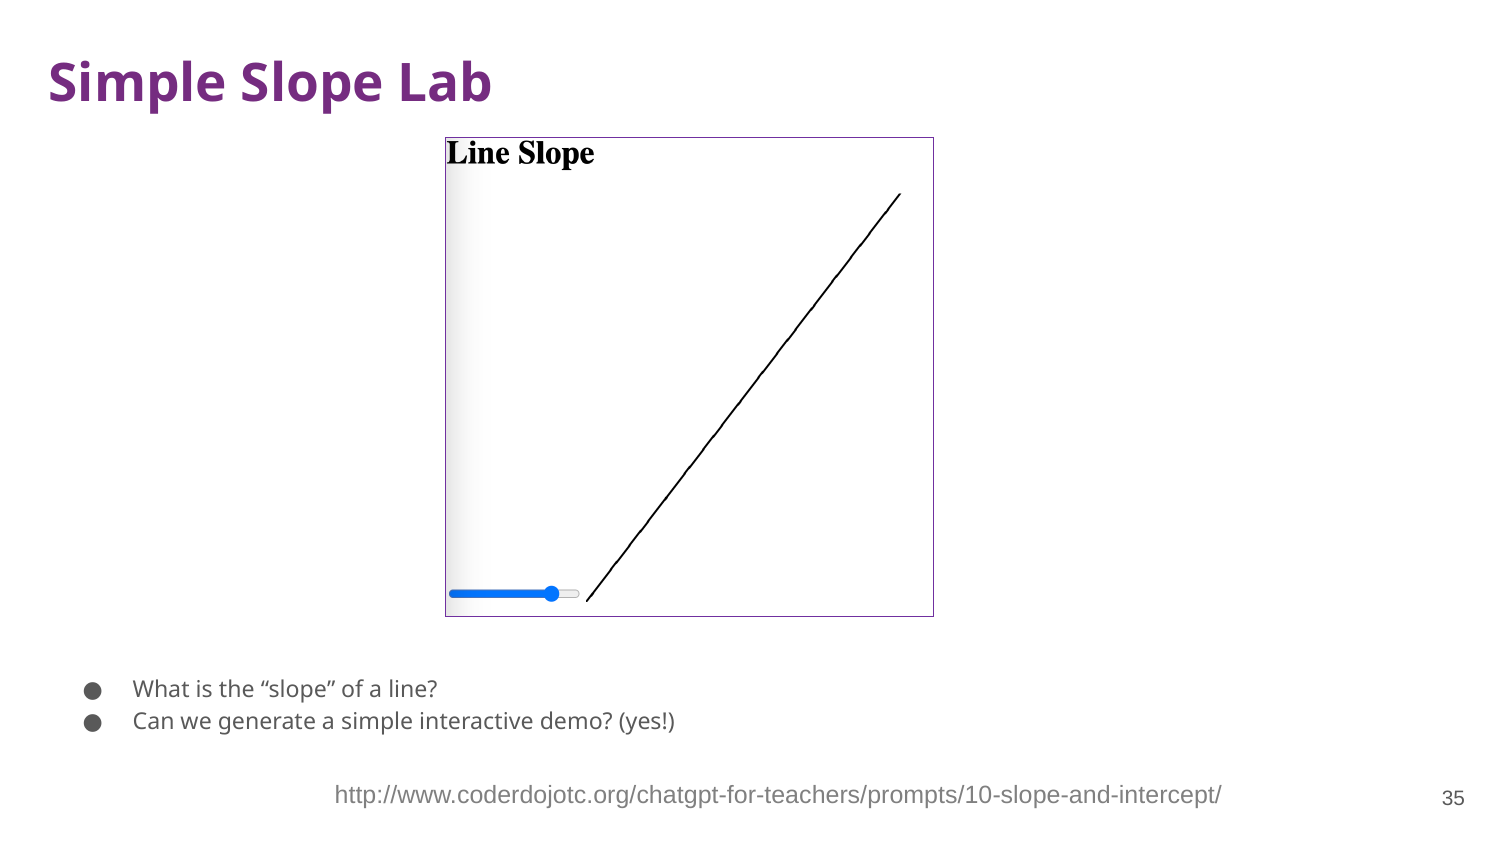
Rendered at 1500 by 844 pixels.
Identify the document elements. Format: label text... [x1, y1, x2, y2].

picture [445, 137, 934, 617]
list What is the “slope” of a line? Can we generate a simple interactive demo? (yes!) [51, 655, 1449, 750]
text_box http://www.coderdojotc.org/chatgpt-for-teachers/prompts/10-slope-and-intercept/ [319, 770, 1240, 816]
slide_number 35 [1389, 764, 1480, 830]
title Simple Slope Lab [33, 33, 1432, 128]
